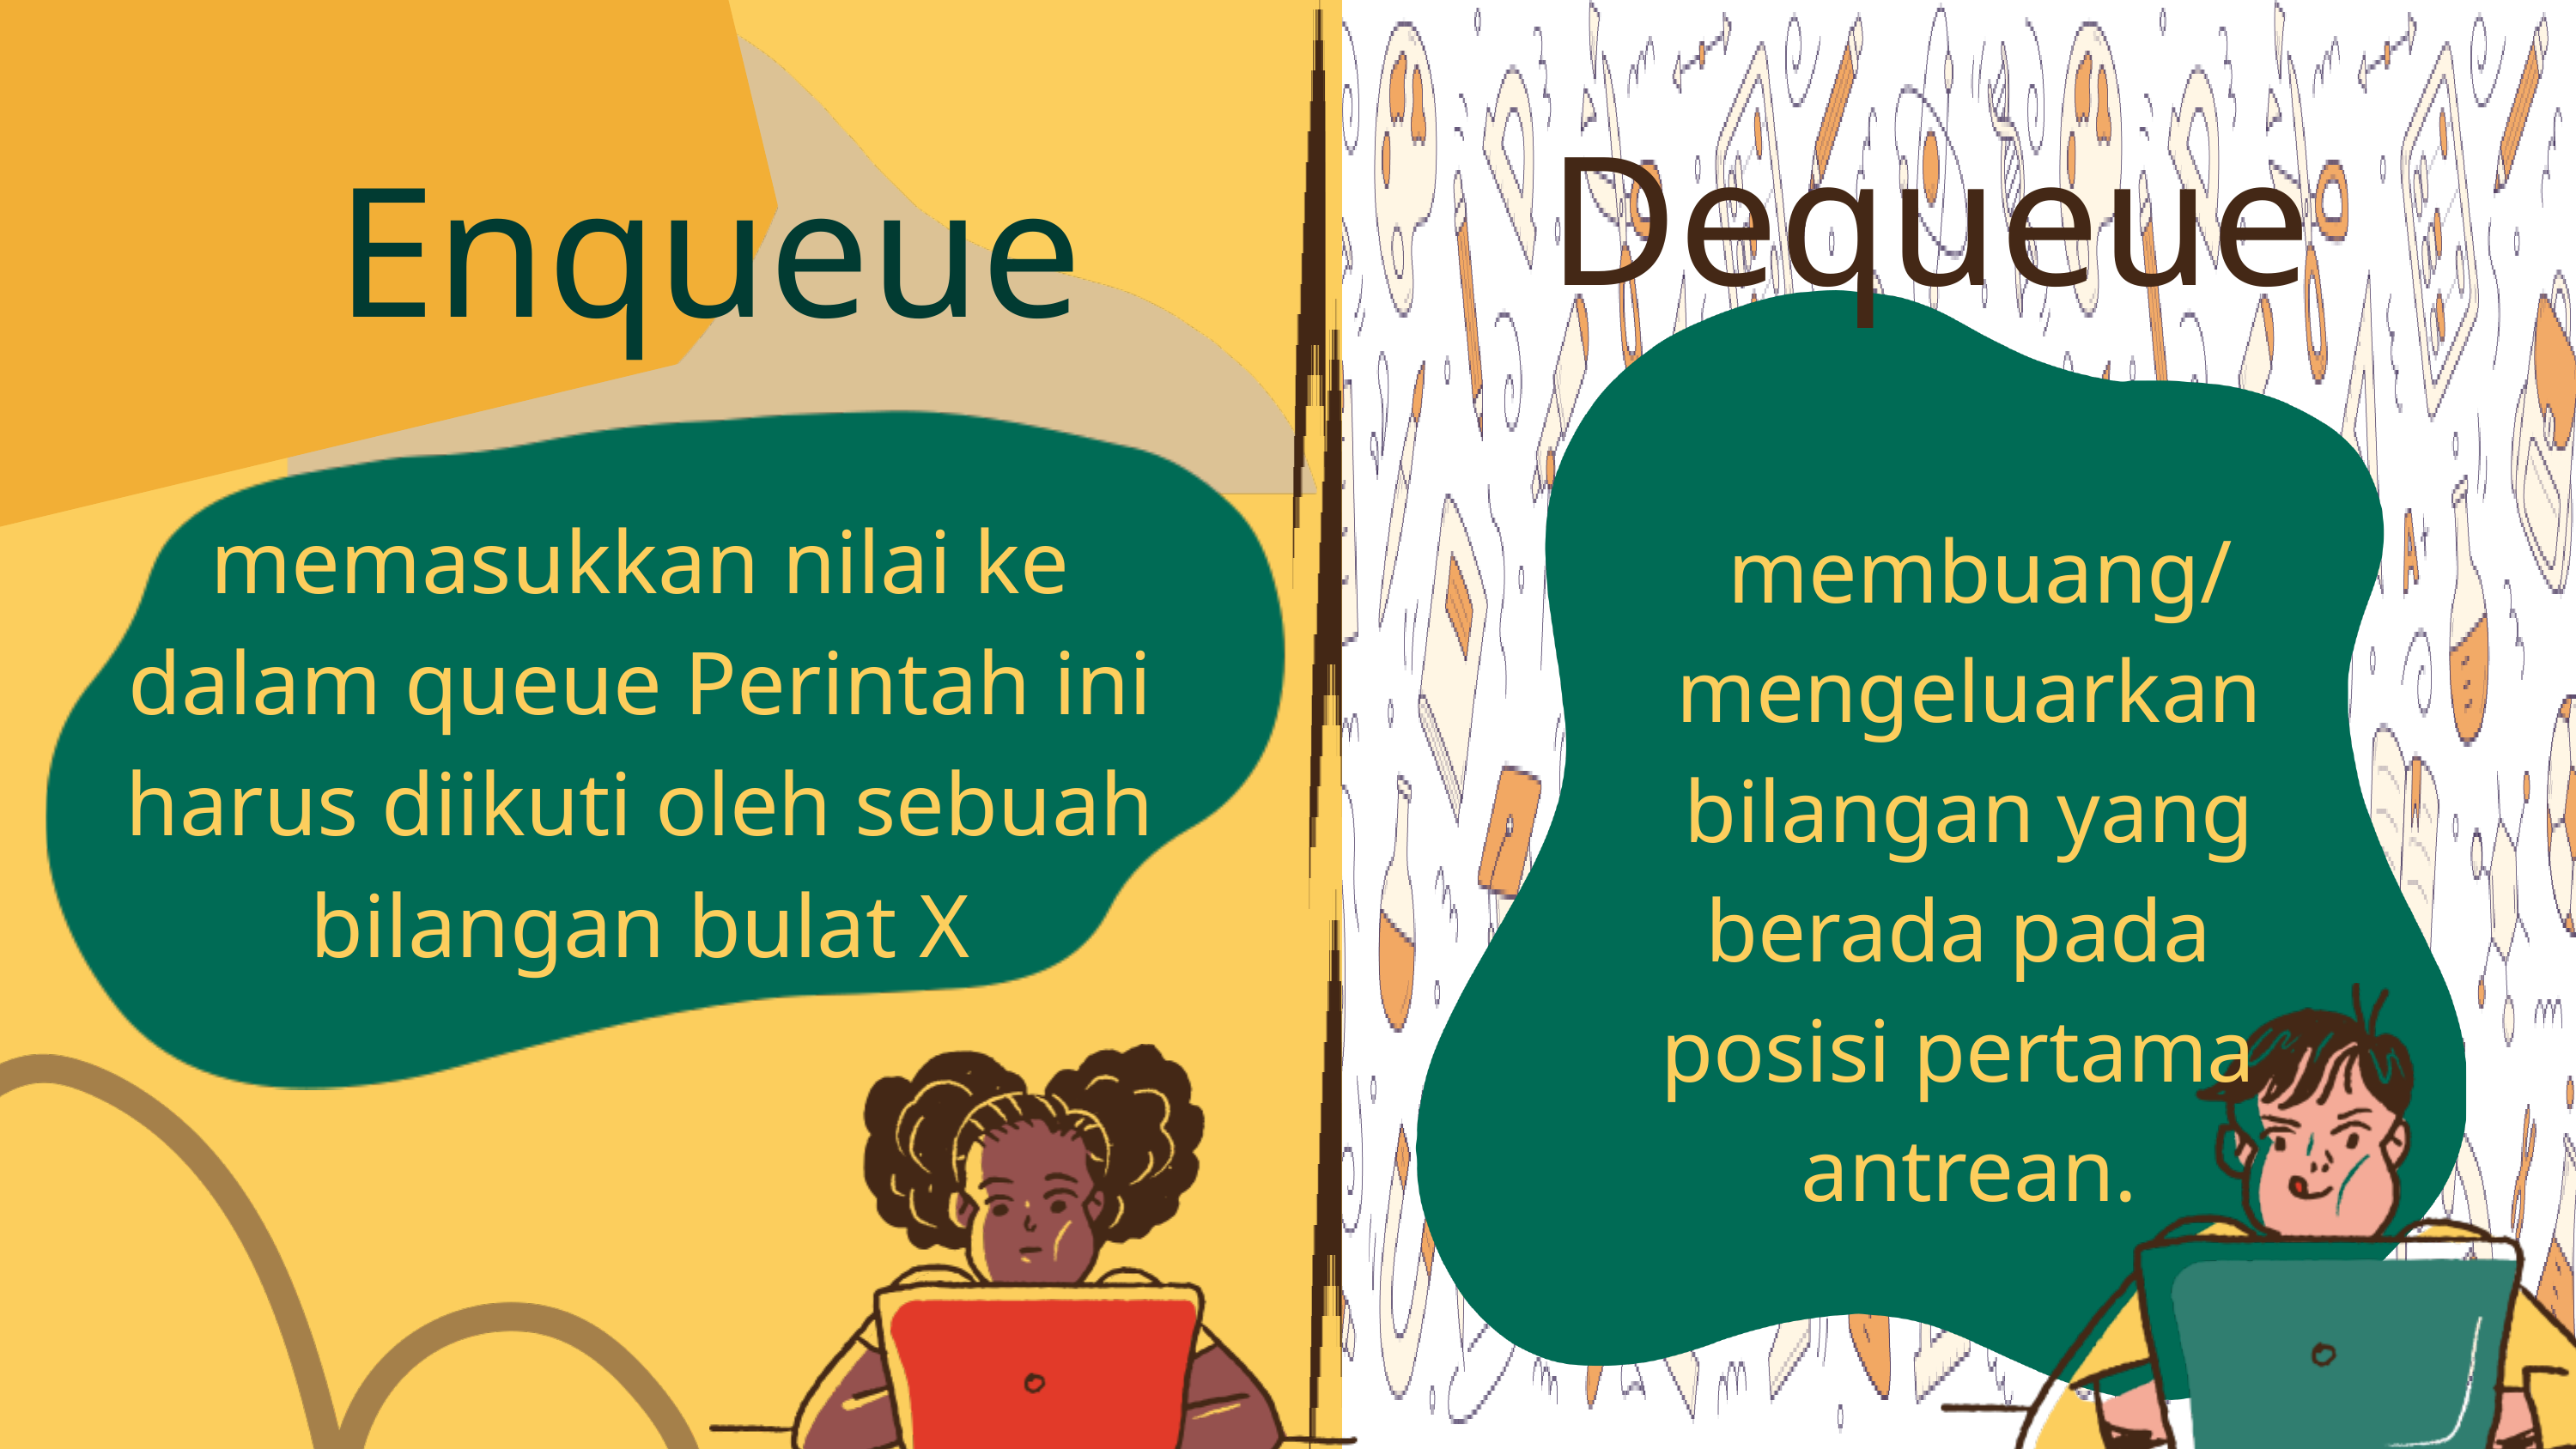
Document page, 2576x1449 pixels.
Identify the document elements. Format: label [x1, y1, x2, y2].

text_box [0, 0, 1289, 1449]
text_box [1348, 0, 2576, 1449]
text_box [1292, 0, 1342, 1449]
